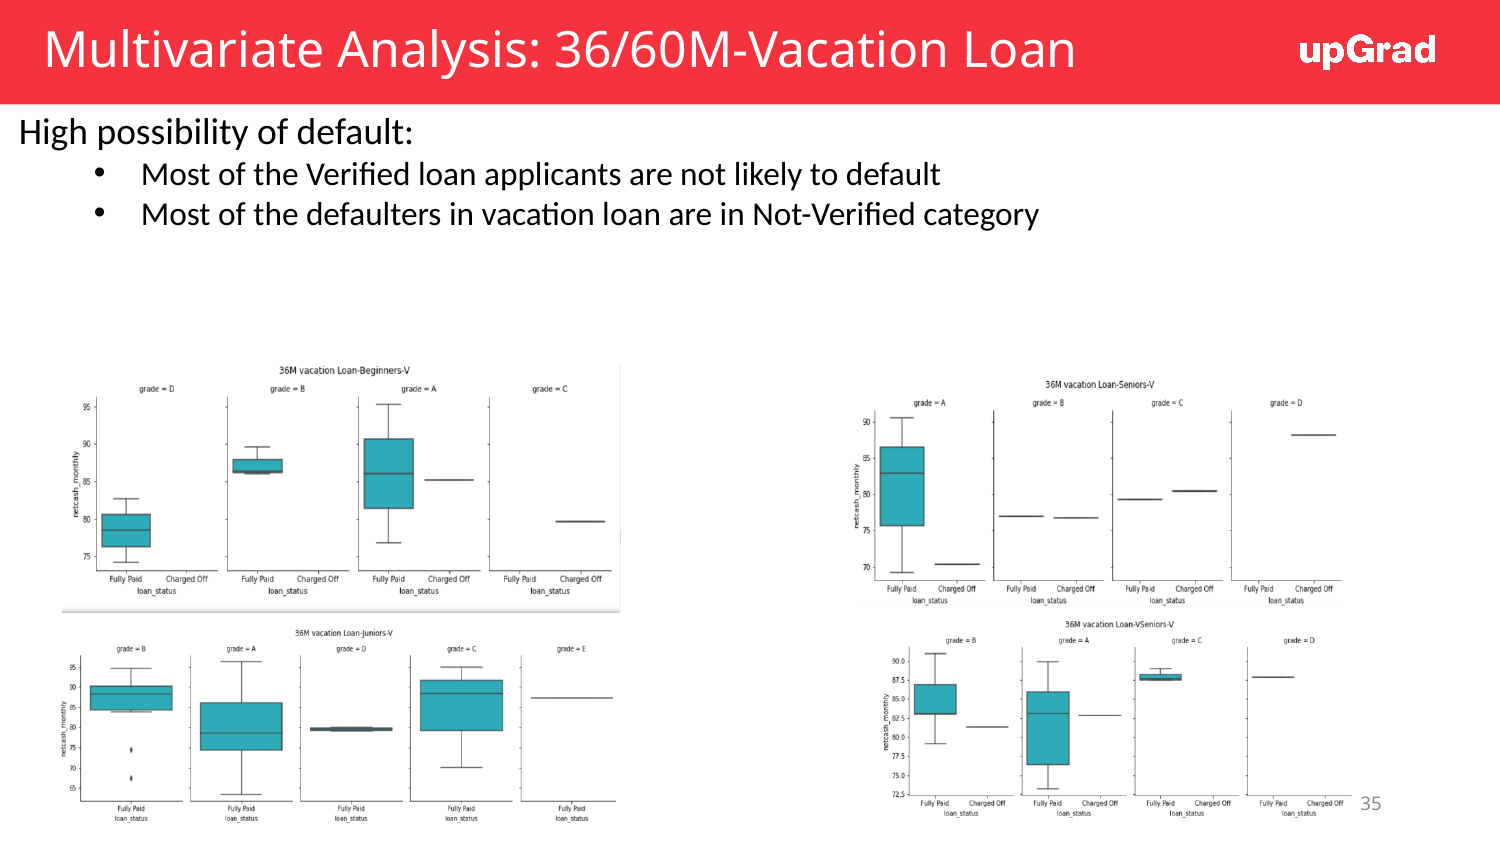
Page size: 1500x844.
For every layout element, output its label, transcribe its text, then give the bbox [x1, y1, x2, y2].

picture [62, 364, 621, 615]
slide_number 35 [1059, 782, 1397, 827]
picture [51, 625, 616, 827]
title Multivariate Analysis: 36/60M-Vacation Loan [28, 20, 1298, 84]
picture [1300, 34, 1435, 70]
text_box High possibility of default: Most of the Verified loan applicants are not likely to default Most of the defaulters in vacation loan are in Not-Verified category [4, 99, 1500, 285]
picture [851, 376, 1348, 606]
picture [871, 614, 1354, 824]
